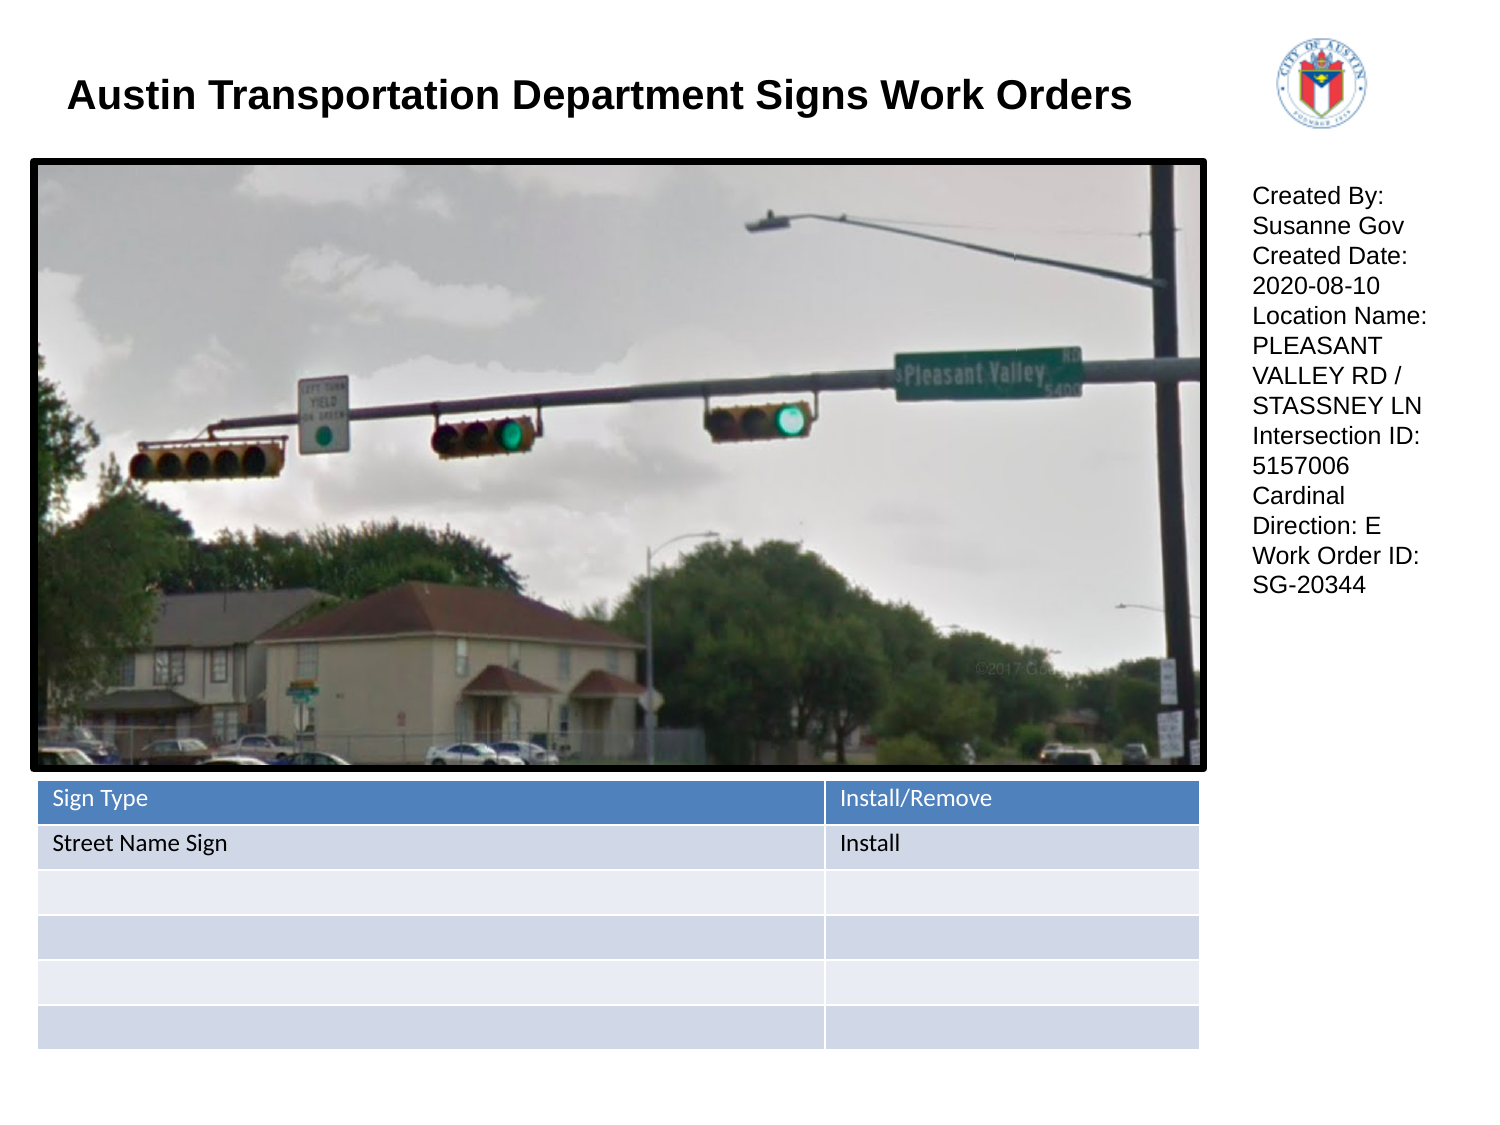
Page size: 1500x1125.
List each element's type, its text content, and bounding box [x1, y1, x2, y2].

text_box Austin Transportation Department Signs Work Orders [51, 60, 1149, 125]
table_cell Street Name Sign [38, 826, 824, 869]
table_cell [826, 961, 1199, 1004]
table_cell [826, 916, 1199, 959]
table_cell [826, 1006, 1199, 1049]
table_cell [38, 871, 824, 914]
picture [37, 164, 1201, 766]
table_cell Install [826, 826, 1199, 869]
table_cell [38, 1006, 824, 1049]
table_cell [38, 916, 824, 959]
table_header Install/Remove [826, 781, 1199, 824]
table_header Sign Type [38, 781, 824, 824]
picture [1274, 37, 1369, 132]
table_cell [826, 871, 1199, 914]
text_box Created By: Susanne Gov Created Date: 2020-08-10 Location Name: PLEASANT VALLEY RD / STASSNEY LN Intersection ID: 5157006 Cardinal Direction: E Work Order ID: SG-20344 [1237, 172, 1463, 607]
table_cell [38, 961, 824, 1004]
